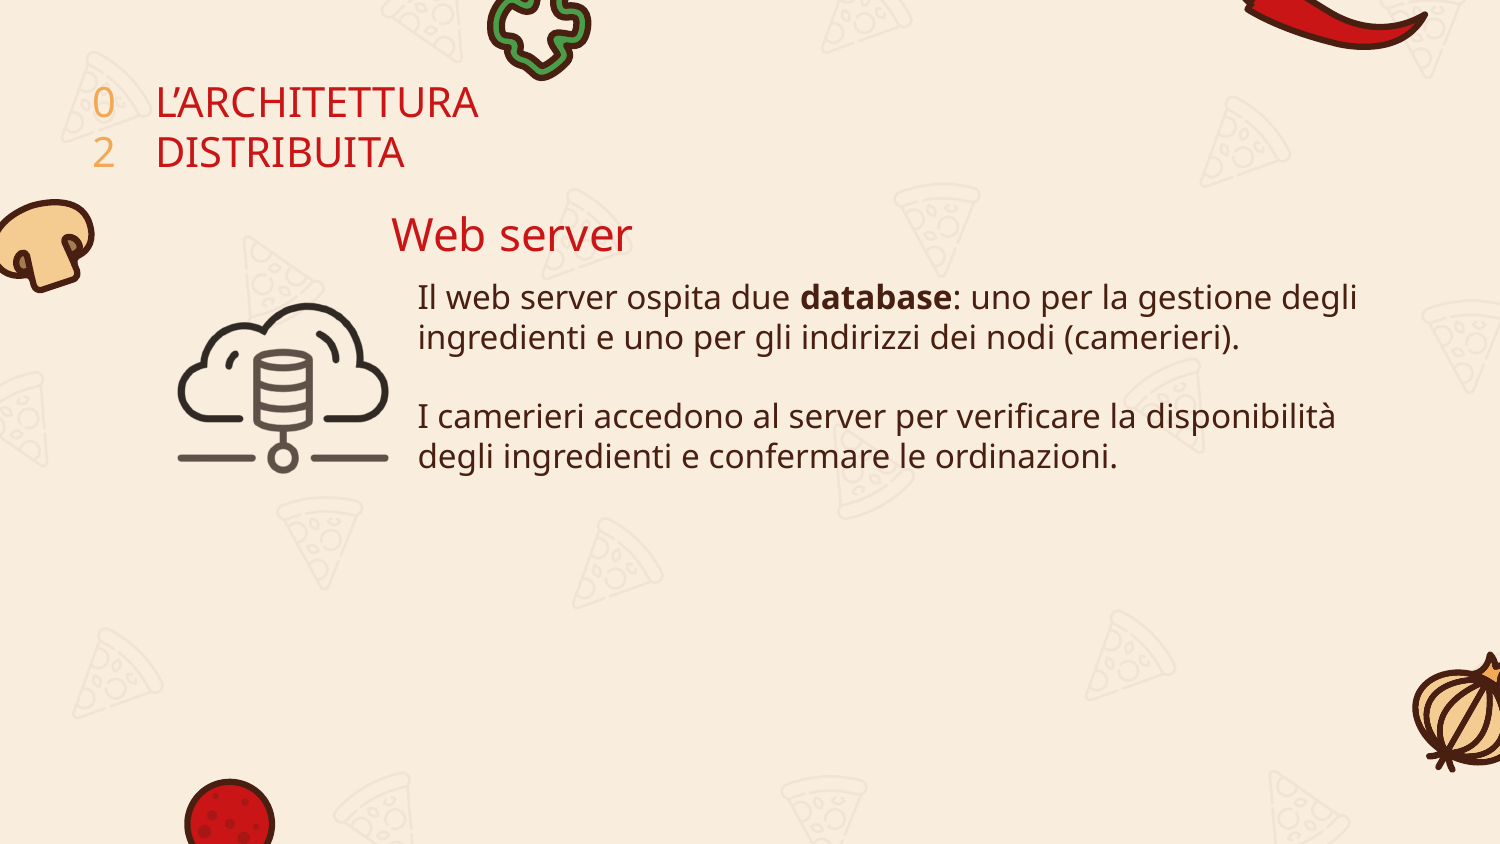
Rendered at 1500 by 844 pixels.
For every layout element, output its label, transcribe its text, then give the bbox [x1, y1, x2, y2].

picture [0, 0, 1500, 844]
picture [506, 0, 573, 62]
text_box 02 [67, 68, 140, 183]
text_box Web server [376, 197, 649, 268]
text_box L’ARCHITETTURA DISTRIBUITA [140, 68, 666, 183]
text_box Il web server ospita due database: uno per la gestione degli ingredienti e uno per gli indirizzi dei nodi (camerieri). I camerieri accedono al server per verificare la disponibilità degli ingredienti e confermare le ordinazioni. [404, 268, 1384, 483]
